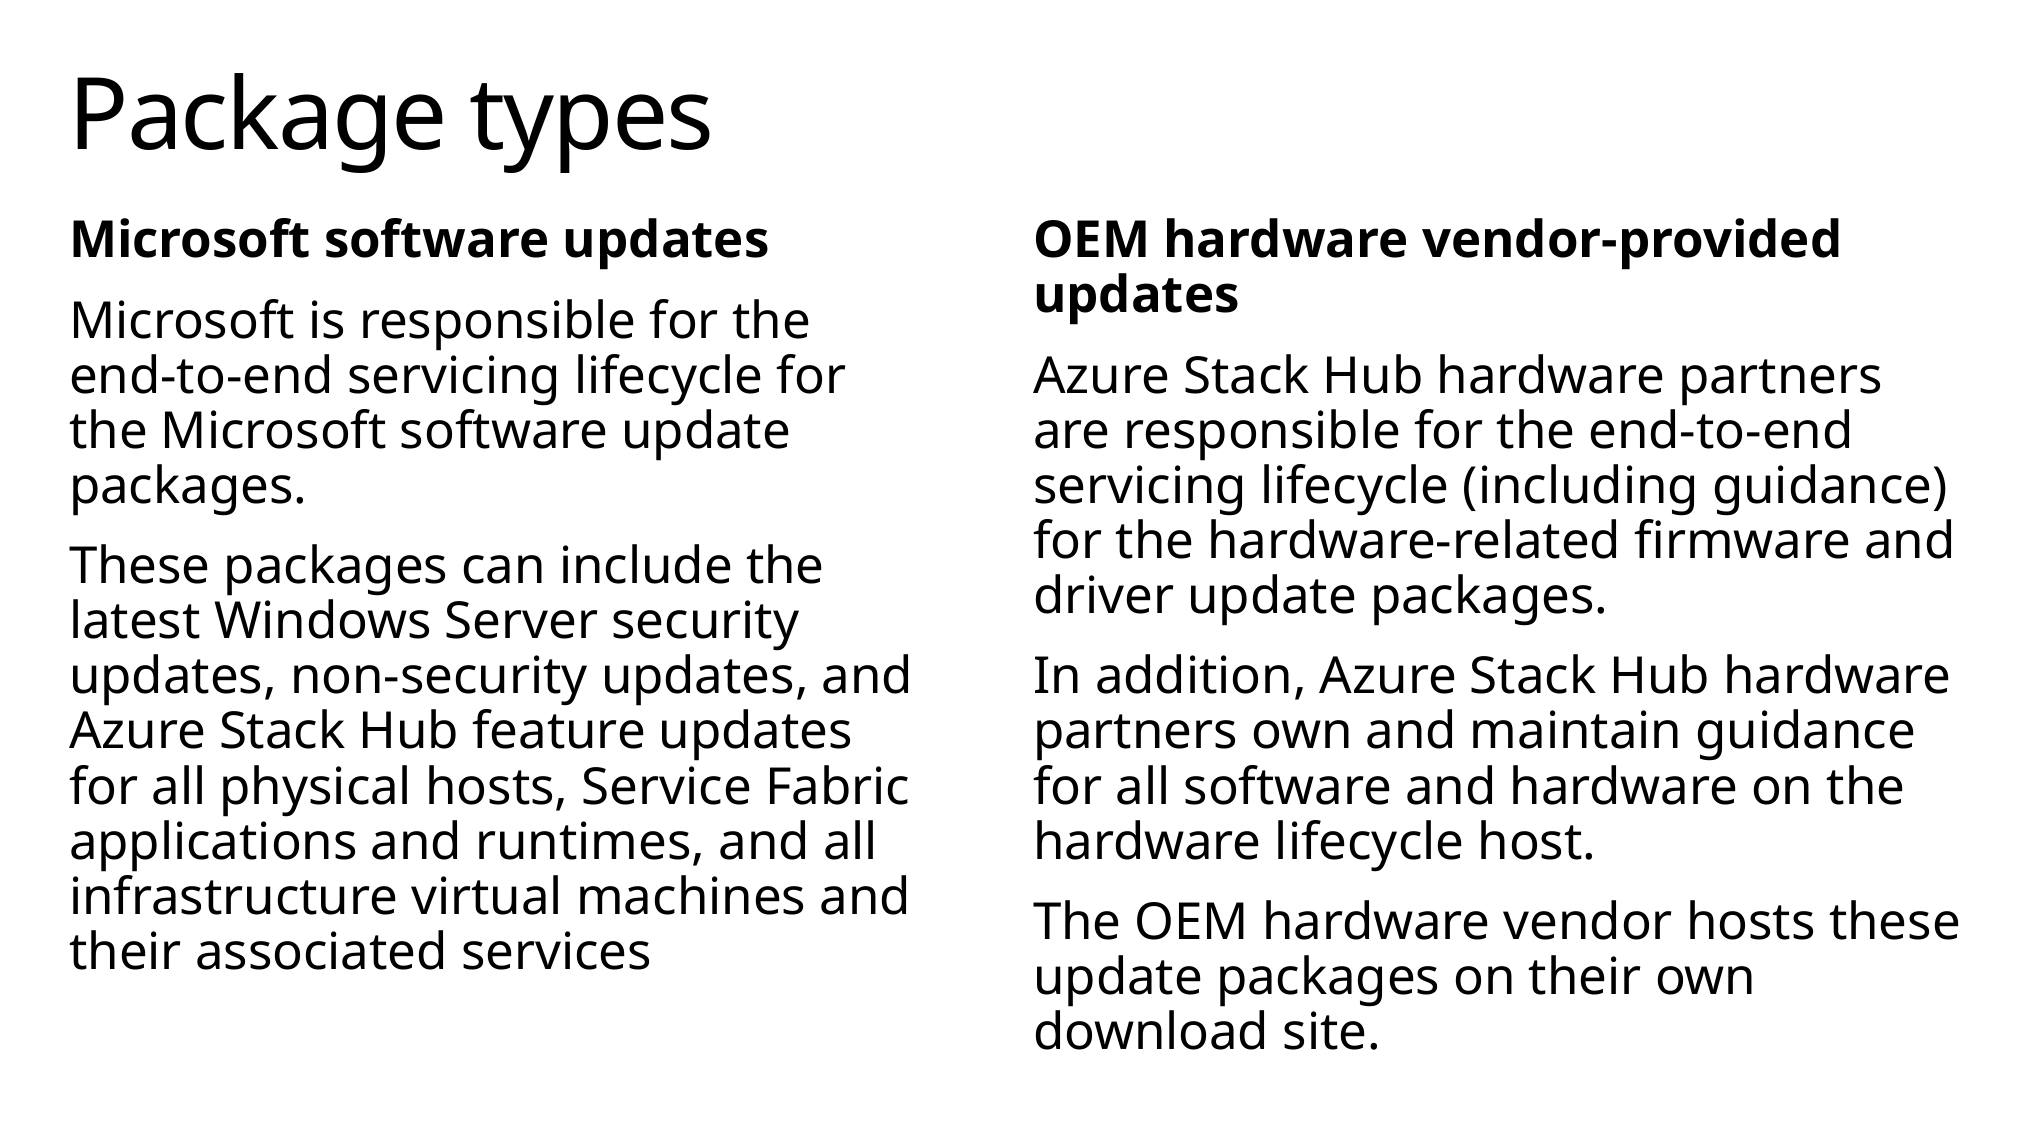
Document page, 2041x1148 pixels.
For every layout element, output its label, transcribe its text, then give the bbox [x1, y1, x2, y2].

title Package types [45, 48, 1996, 199]
list OEM hardware vendor-provided updates Azure Stack Hub hardware partners are responsible for the end-to-end servicing lifecycle (including guidance) for the hardware-related firmware and driver update packages. In addition, Azure Stack Hub hardware partners own and maintain guidance for all software and hardware on the hardware lifecycle host. The OEM hardware vendor hosts these update packages on their own download site. [1009, 198, 1995, 1045]
list Microsoft software updates Microsoft is responsible for the end-to-end servicing lifecycle for the Microsoft software update packages. These packages can include the latest Windows Server security updates, non-security updates, and Azure Stack Hub feature updates for all physical hosts, Service Fabric applications and runtimes, and all infrastructure virtual machines and their associated services [45, 198, 946, 892]
